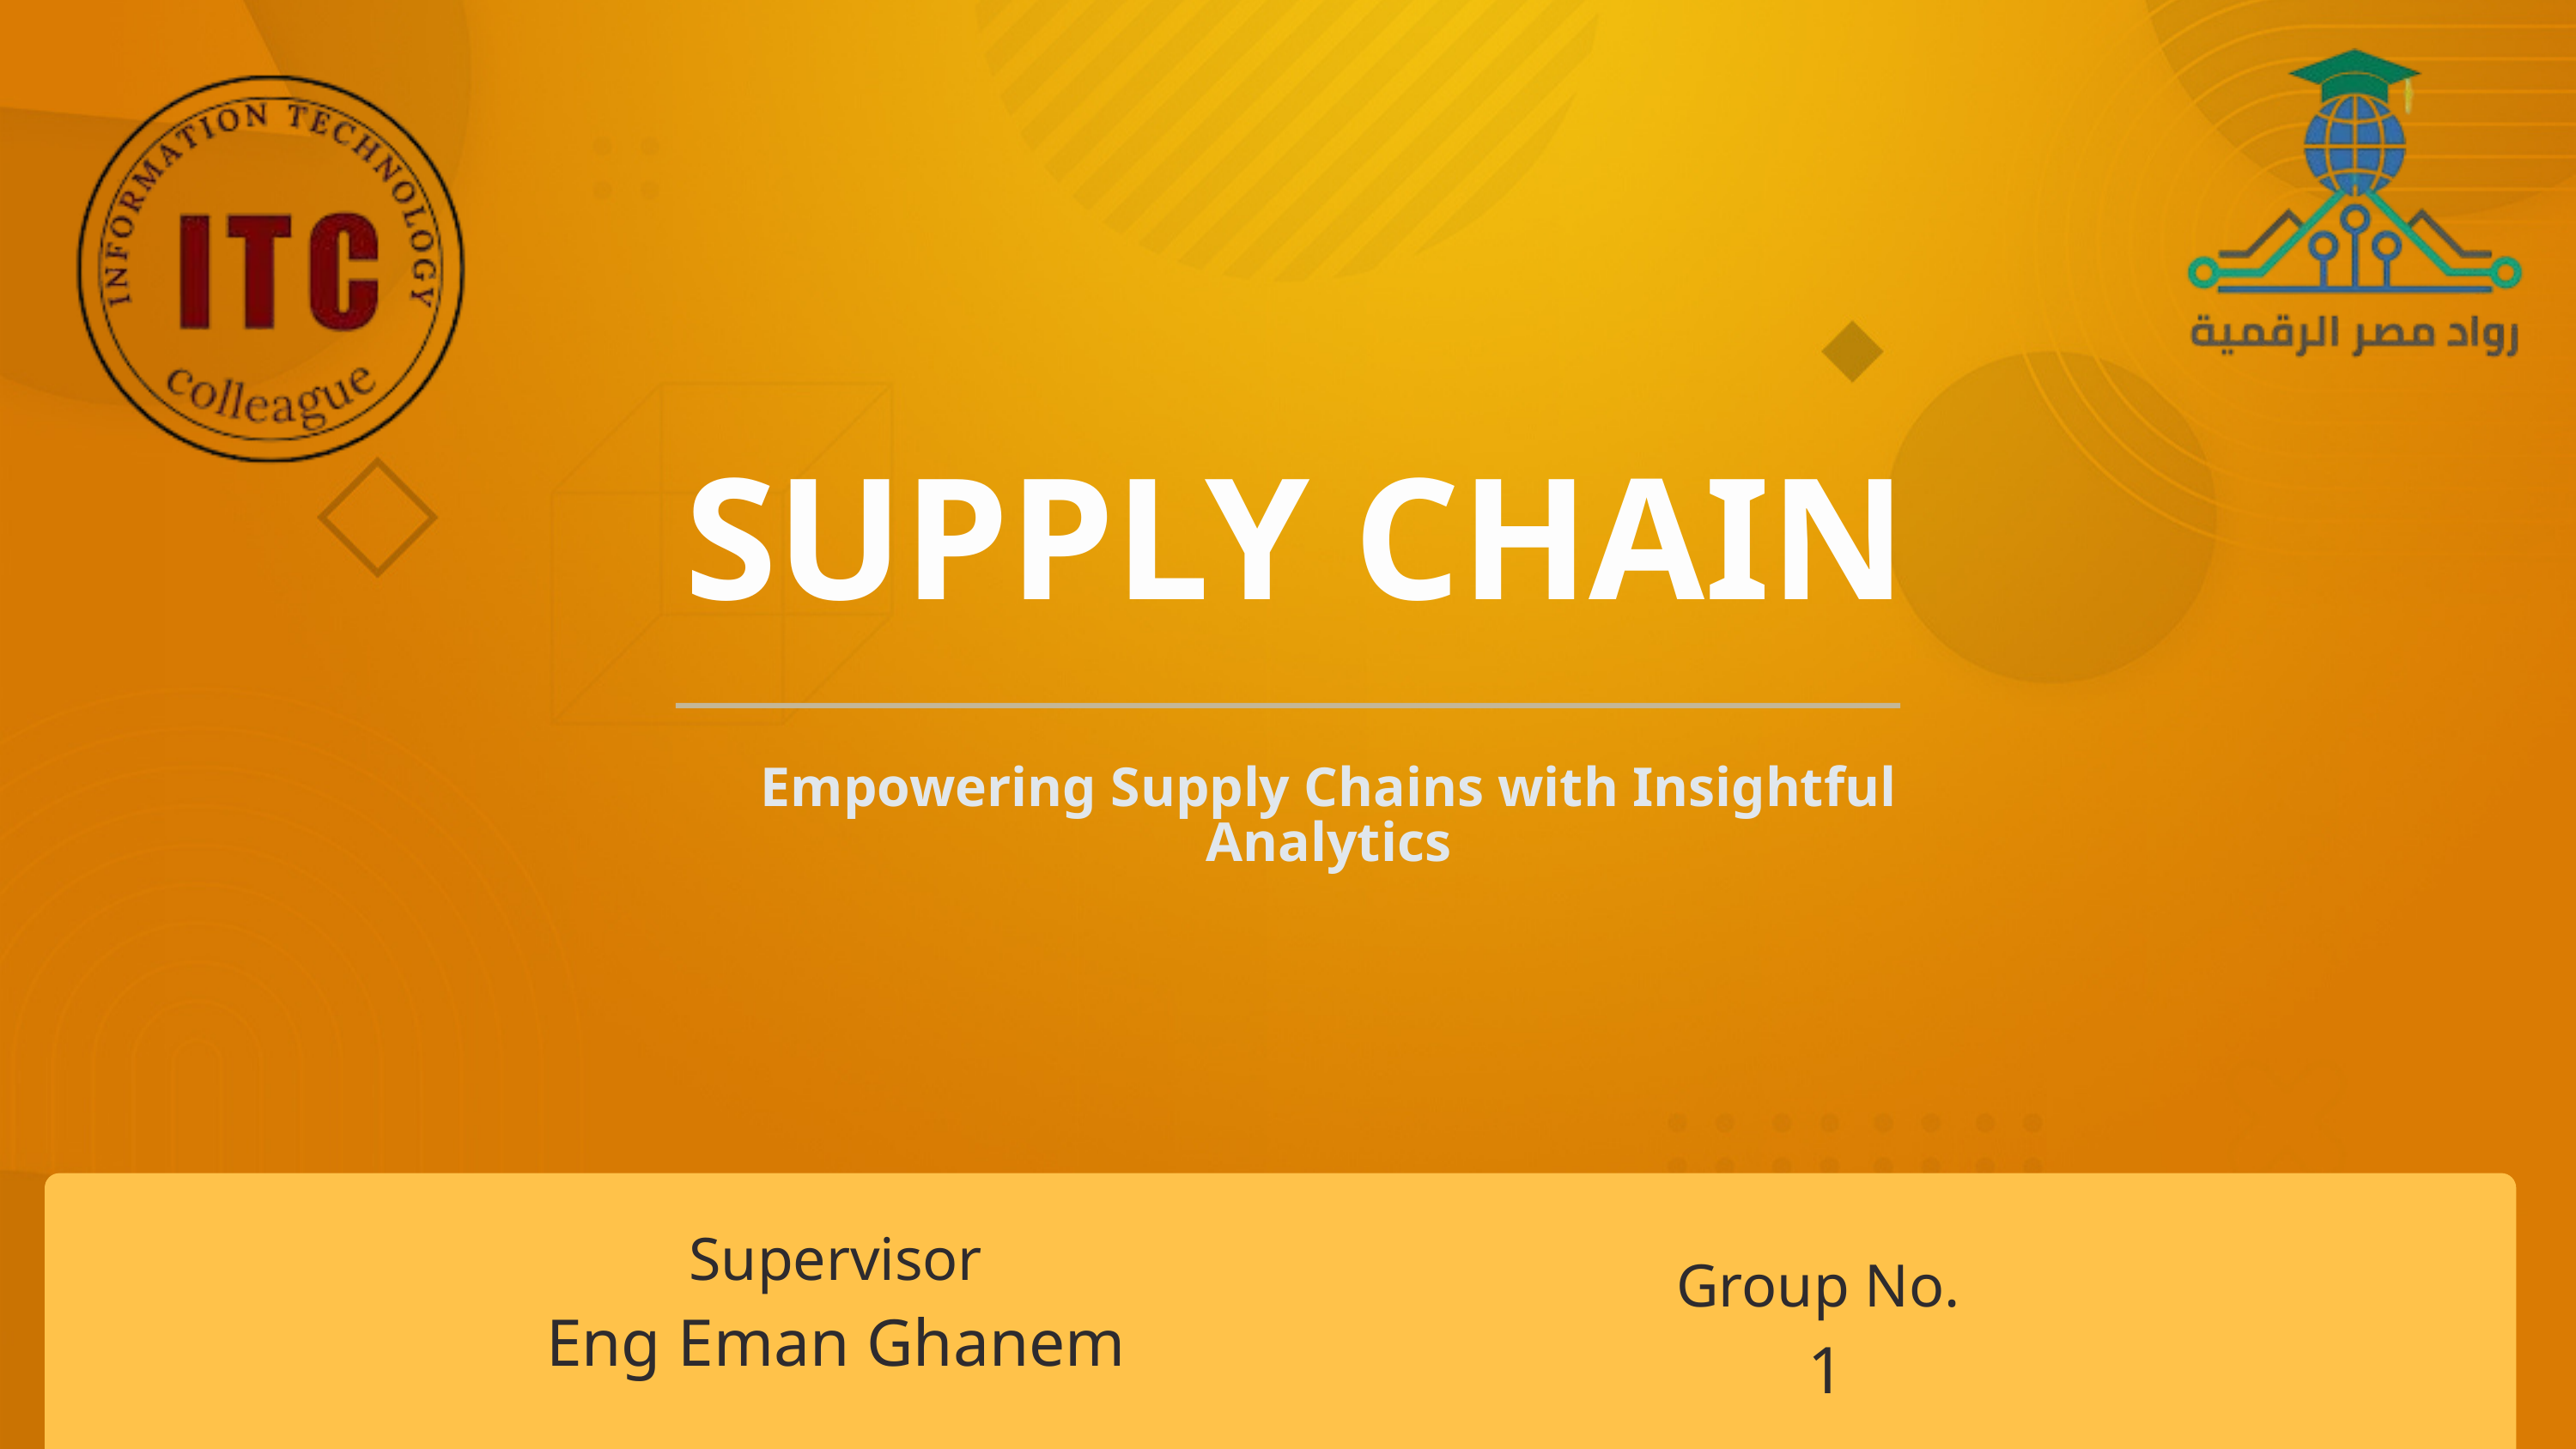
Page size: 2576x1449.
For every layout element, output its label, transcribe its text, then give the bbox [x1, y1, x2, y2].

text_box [497, 1224, 1192, 1383]
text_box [1479, 1251, 2174, 1410]
text_box [0, 0, 543, 543]
text_box Empowering Supply Chains with Insightful Analytics [716, 761, 1941, 873]
text_box SUPPLY CHAIN [542, 459, 2051, 634]
text_box [0, 0, 2576, 1449]
text_box [2127, 0, 2576, 447]
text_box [44, 1173, 2517, 1449]
